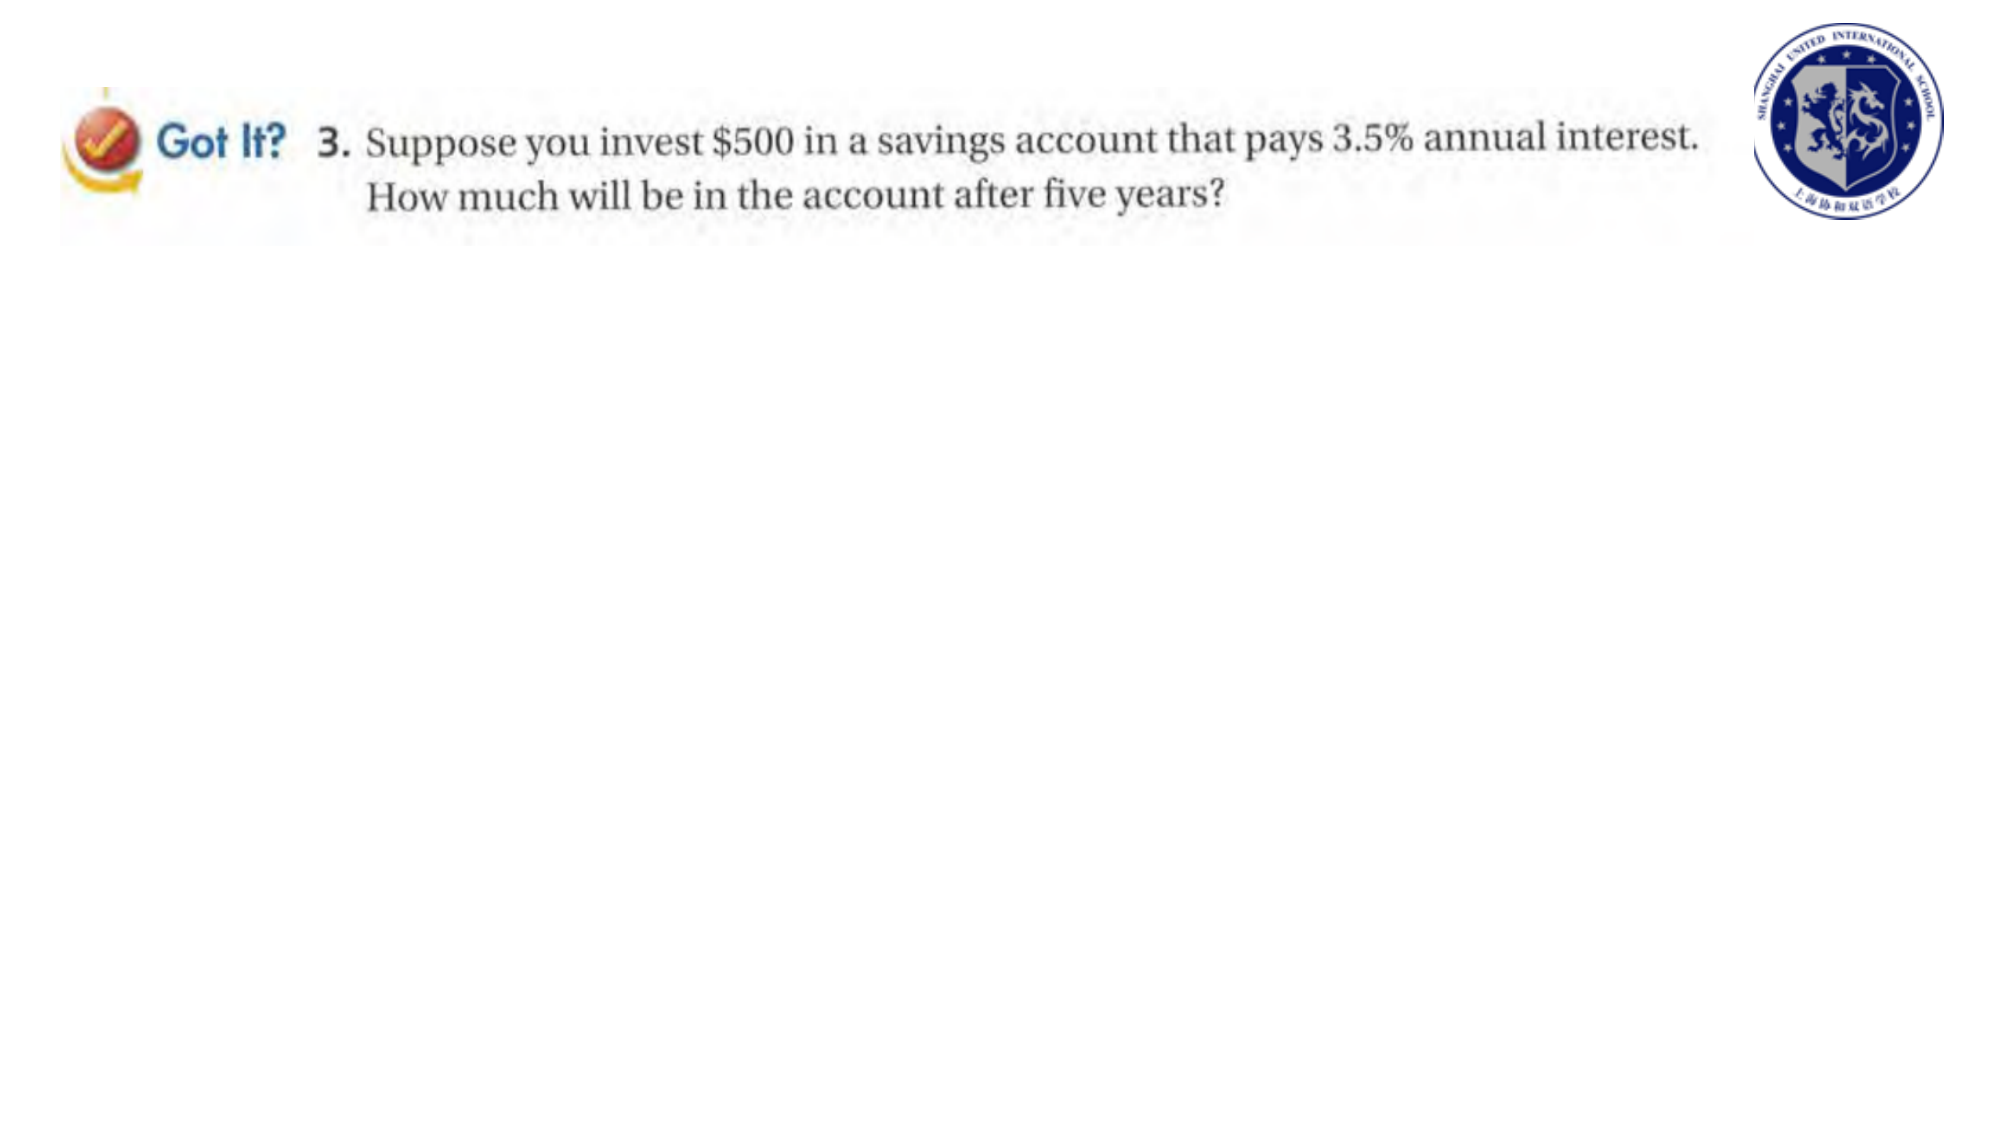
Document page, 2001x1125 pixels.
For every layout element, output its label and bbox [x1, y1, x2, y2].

picture [59, 23, 1944, 247]
